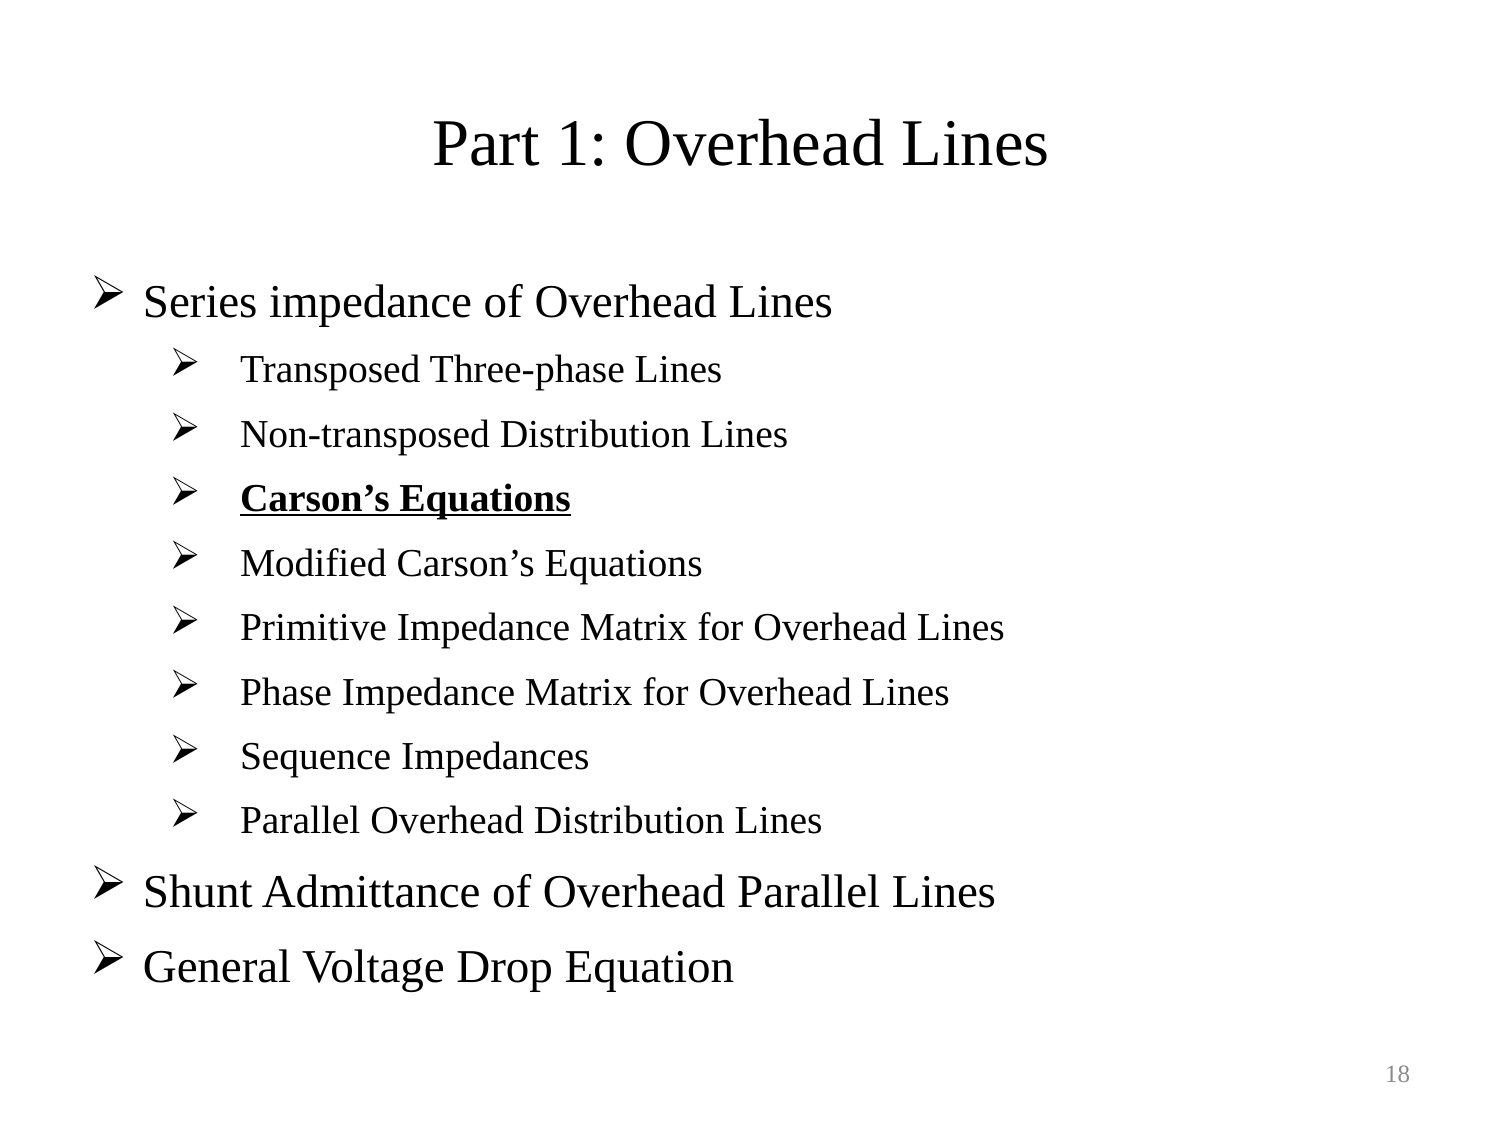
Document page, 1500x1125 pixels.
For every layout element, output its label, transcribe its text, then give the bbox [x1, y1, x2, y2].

title Part 1: Overhead Lines [75, 45, 1425, 233]
slide_number 18 [1074, 1042, 1425, 1103]
list Series impedance of Overhead Lines Transposed Three-phase Lines Non-transposed Distribution Lines Carson’s Equations Modified Carson’s Equations Primitive Impedance Matrix for Overhead Lines Phase Impedance Matrix for Overhead Lines Sequence Impedances Parallel Overhead Distribution Lines Shunt Admittance of Overhead Parallel Lines General Voltage Drop Equation [75, 262, 1425, 1005]
